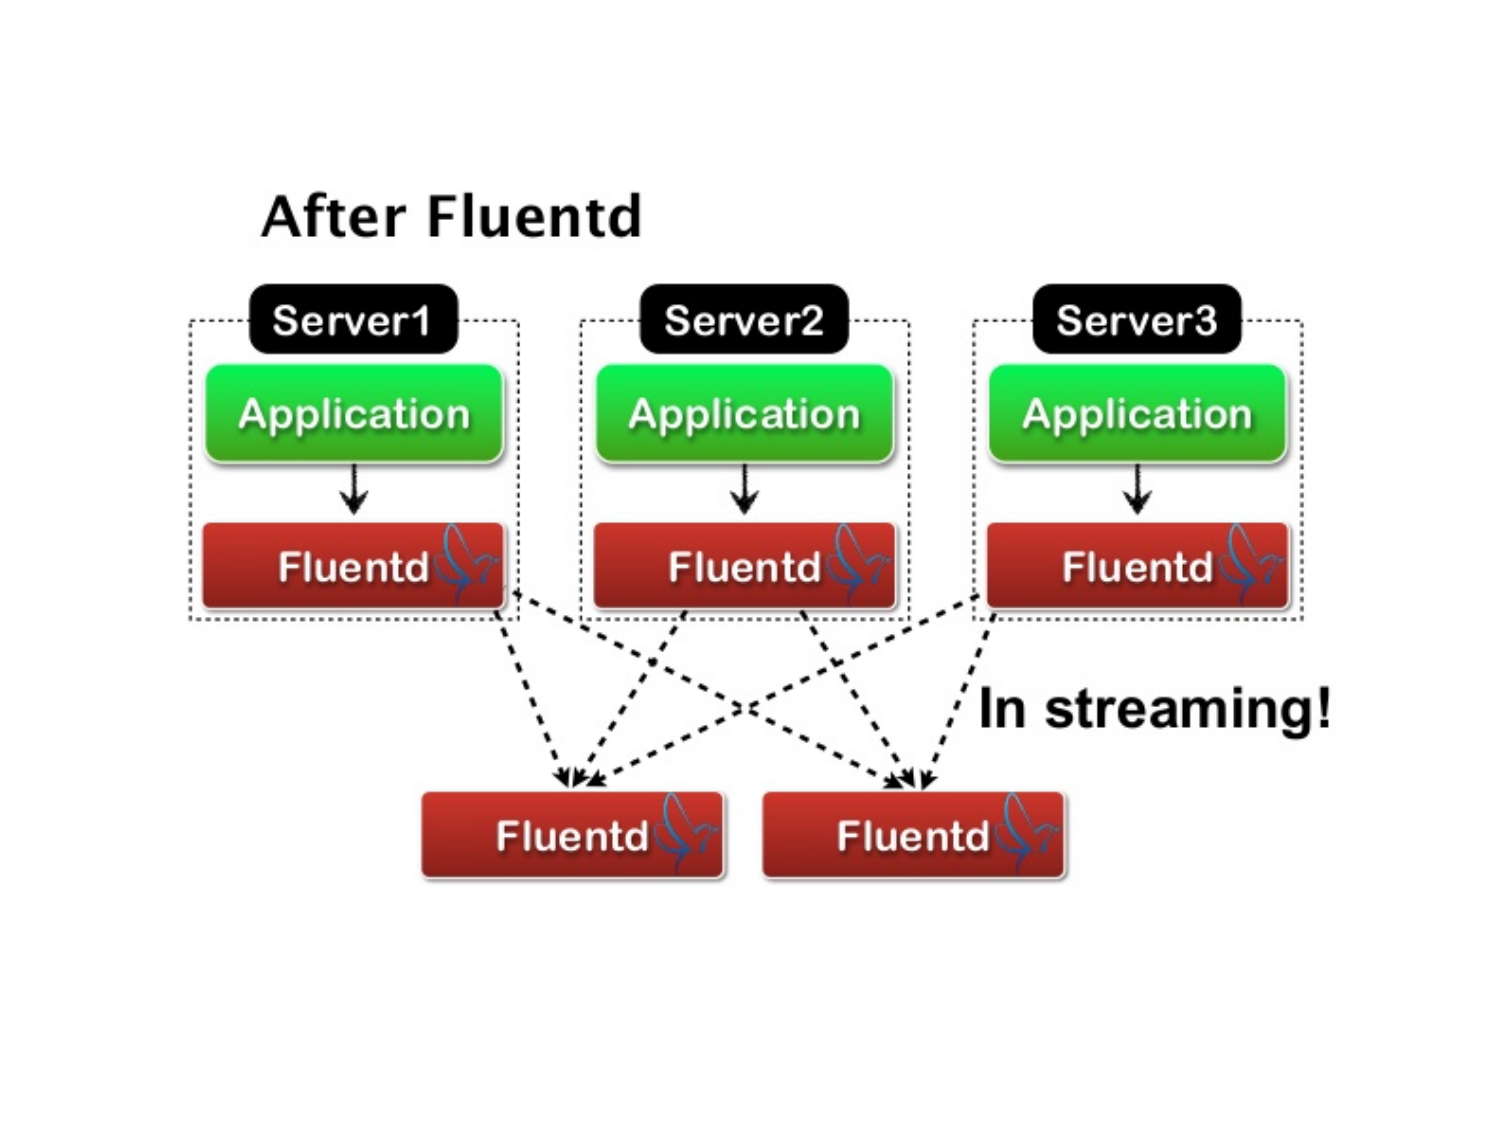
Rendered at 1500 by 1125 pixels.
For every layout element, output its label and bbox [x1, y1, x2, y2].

picture [182, 182, 1342, 887]
